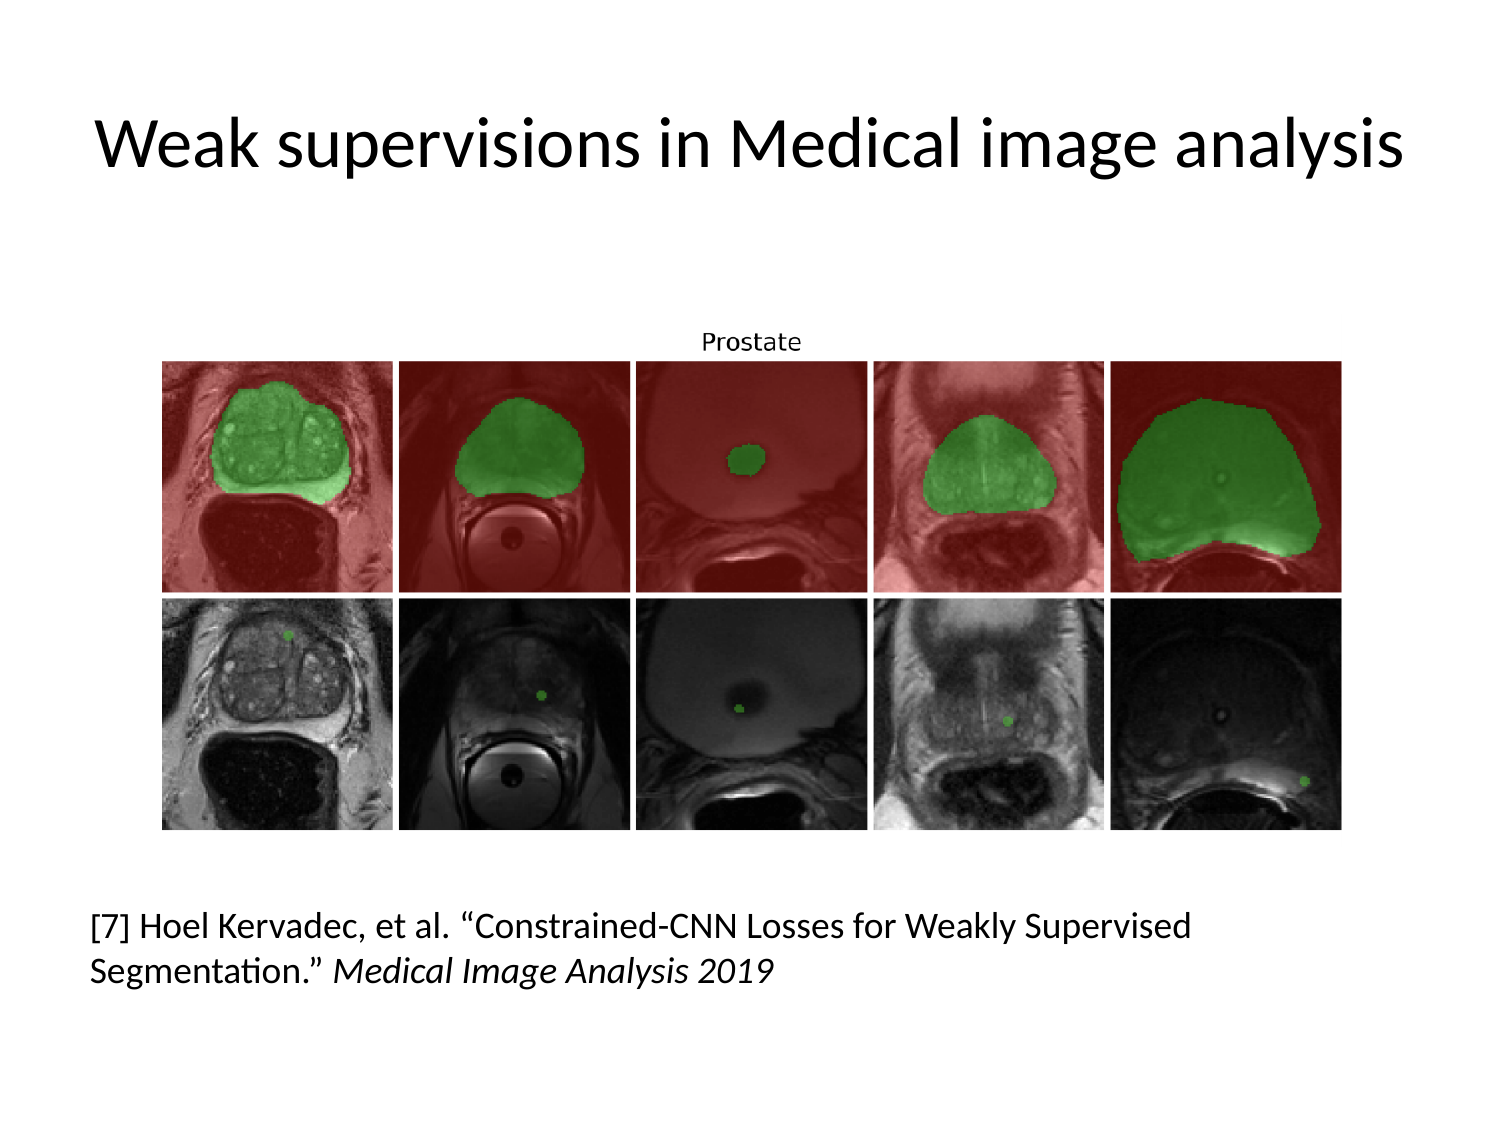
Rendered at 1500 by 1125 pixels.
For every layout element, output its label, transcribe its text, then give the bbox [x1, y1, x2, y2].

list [144, 314, 1356, 847]
title Weak supervisions in Medical image analysis [75, 45, 1425, 233]
text_box [7] Hoel Kervadec, et al. “Constrained-CNN Losses for Weakly Supervised Segmentation.” Medical Image Analysis 2019 [75, 893, 1500, 998]
